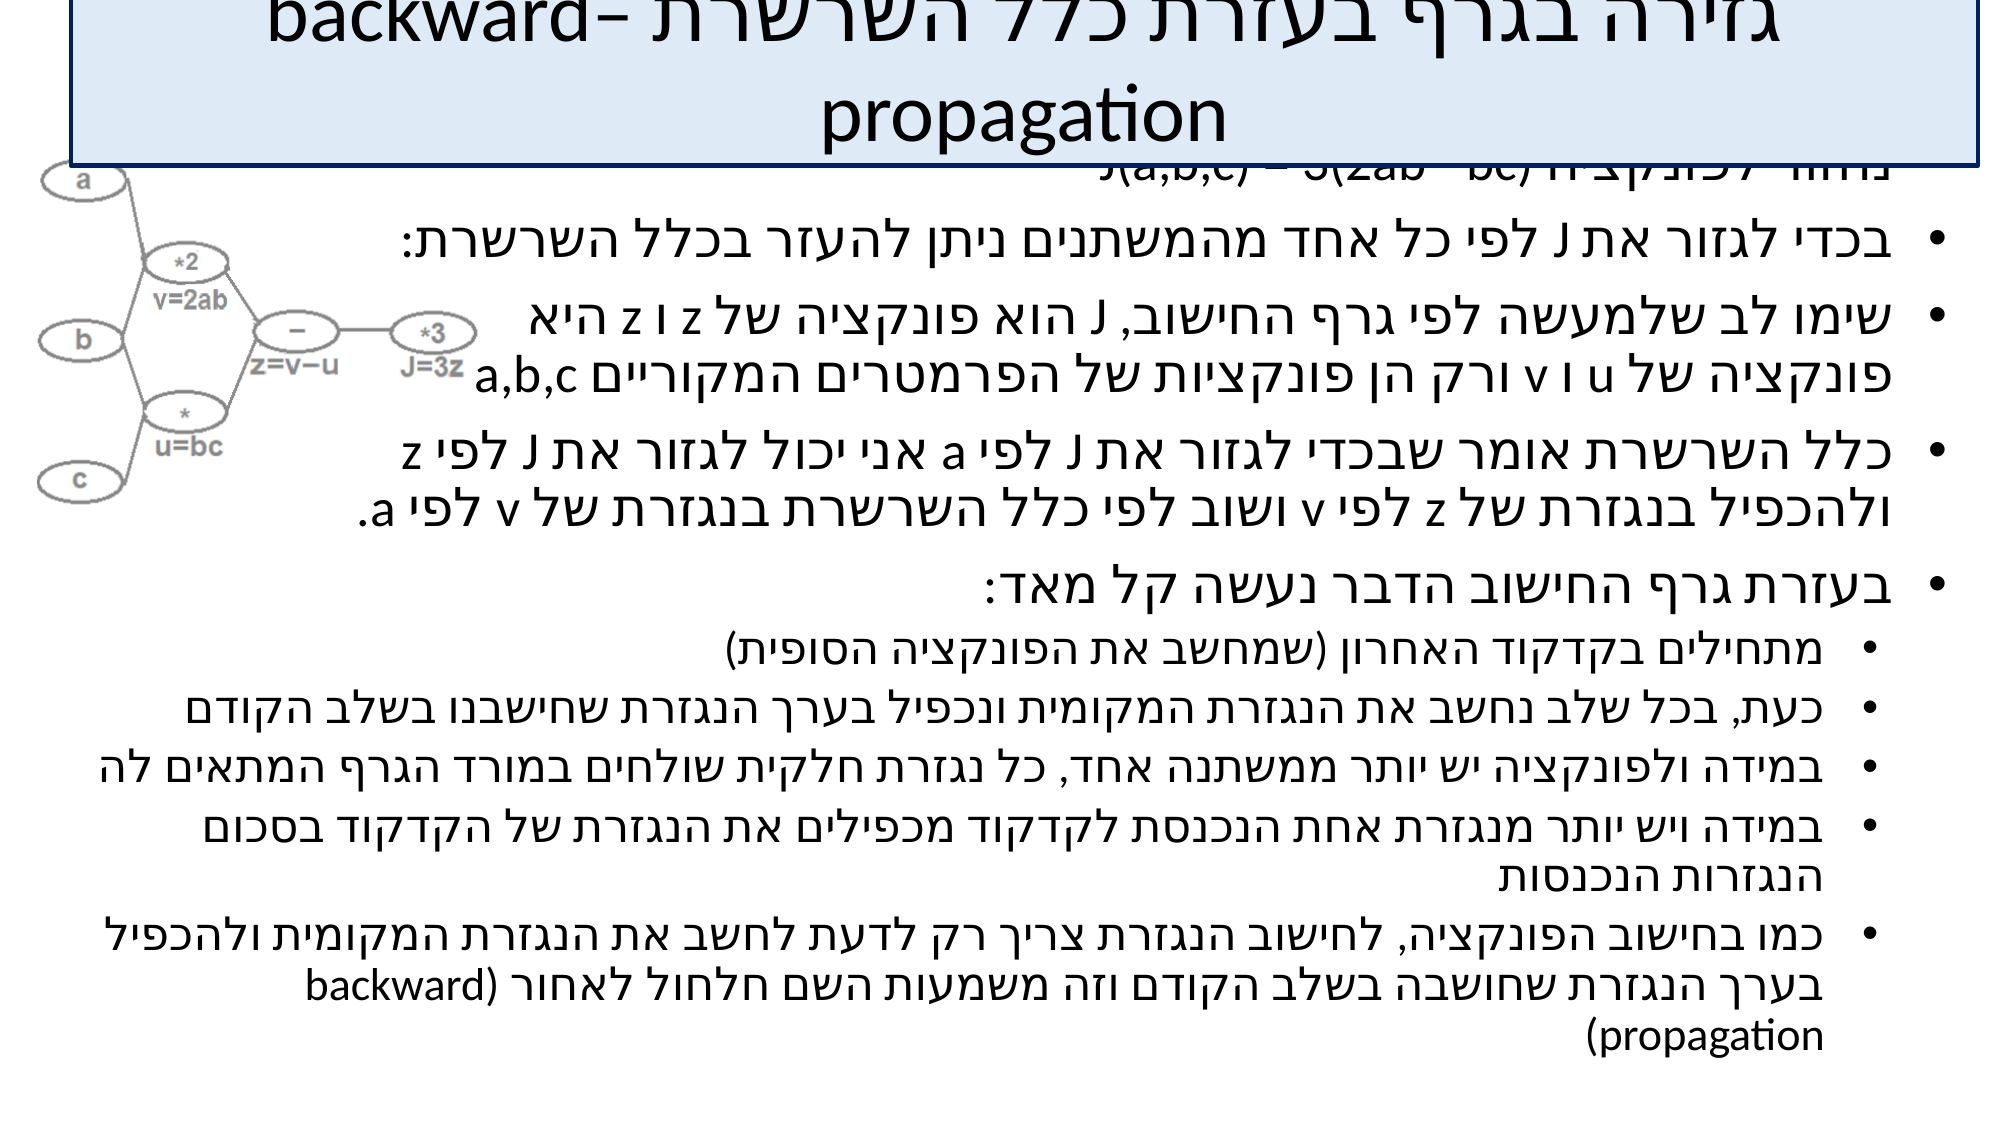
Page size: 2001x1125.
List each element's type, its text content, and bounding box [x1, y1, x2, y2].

picture [37, 158, 480, 516]
title גזירה בגרף בעזרת כלל השרשרת –backward propagation [71, 0, 1978, 166]
text_box נחזור לפונקציה J(a,b,c) = 3(2ab - bc) בכדי לגזור את J לפי כל אחד מהמשתנים ניתן להעזר בכלל השרשרת: שימו לב שלמעשה לפי גרף החישוב, J הוא פונקציה של z ו z היא פונקציה של u ו v ורק הן פונקציות של הפרמטרים המקוריים a,b,c כלל השרשרת אומר שבכדי לגזור את J לפי a אני יכול לגזור את J לפי z ולהכפיל בנגזרת של z לפי v ושוב לפי כלל השרשרת בנגזרת של v לפי a. בעזרת גרף החישוב הדבר נעשה קל מאד: מתחילים בקדקוד האחרון (שמחשב את הפונקציה הסופית) כעת, בכל שלב נחשב את הנגזרת המקומית ונכפיל בערך הנגזרת שחישבנו בשלב הקודם במידה ולפונקציה יש יותר ממשתנה אחד, כל נגזרת חלקית שולחים במורד הגרף המתאים לה במידה ויש יותר מנגזרת אחת הנכנסת לקדקוד מכפילים את הנגזרת של הקדקוד בסכום הנגזרות הנכנסות כמו בחישוב הפונקציה, לחישוב הנגזרת צריך רק לדעת לחשב את הנגזרת המקומית ולהכפיל בערך הנגזרת שחושבה בשלב הקודם וזה משמעות השם חלחול לאחור (backward propagation) [71, 166, 1978, 1093]
